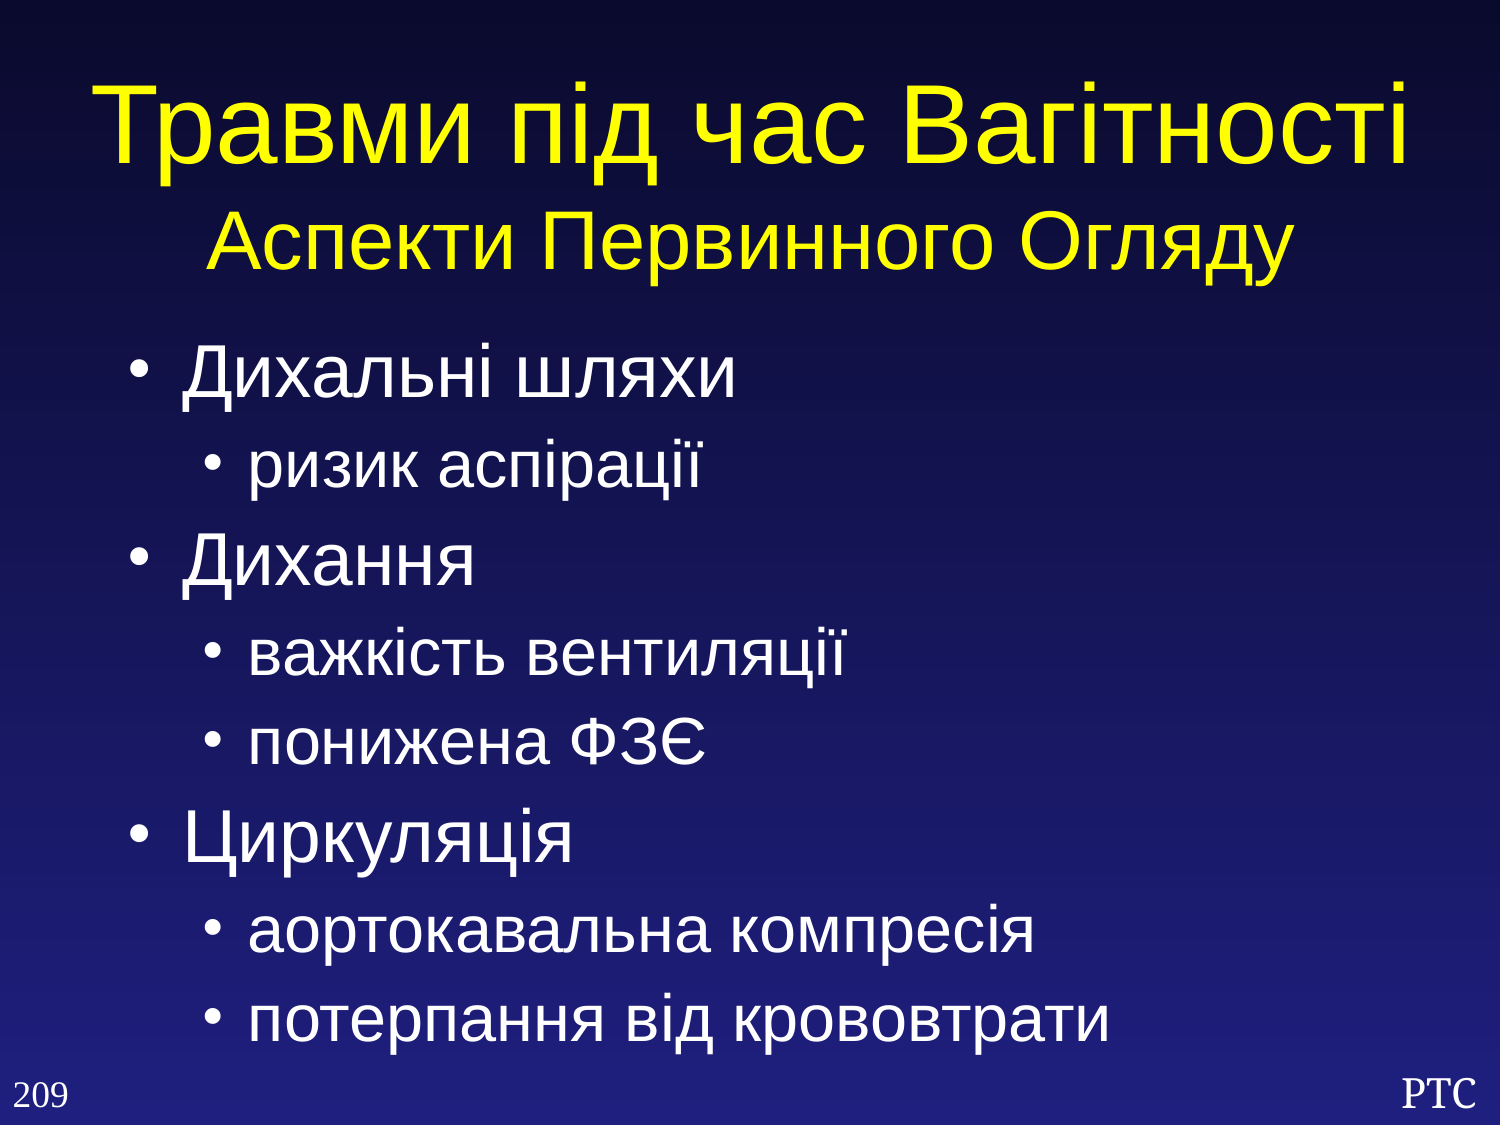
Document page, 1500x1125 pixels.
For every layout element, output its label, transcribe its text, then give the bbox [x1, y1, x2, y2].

text_box Дихальні шляхи ризик аспірації Дихання важкість вентиляції понижена ФЗЄ Циркуляція аортокавальна компресія потерпання від крововтрати [111, 324, 1388, 928]
text_box Травми під час Вагітності Аспекти Первинного Огляду [72, 75, 1430, 263]
text_box 209 [0, 1061, 84, 1123]
